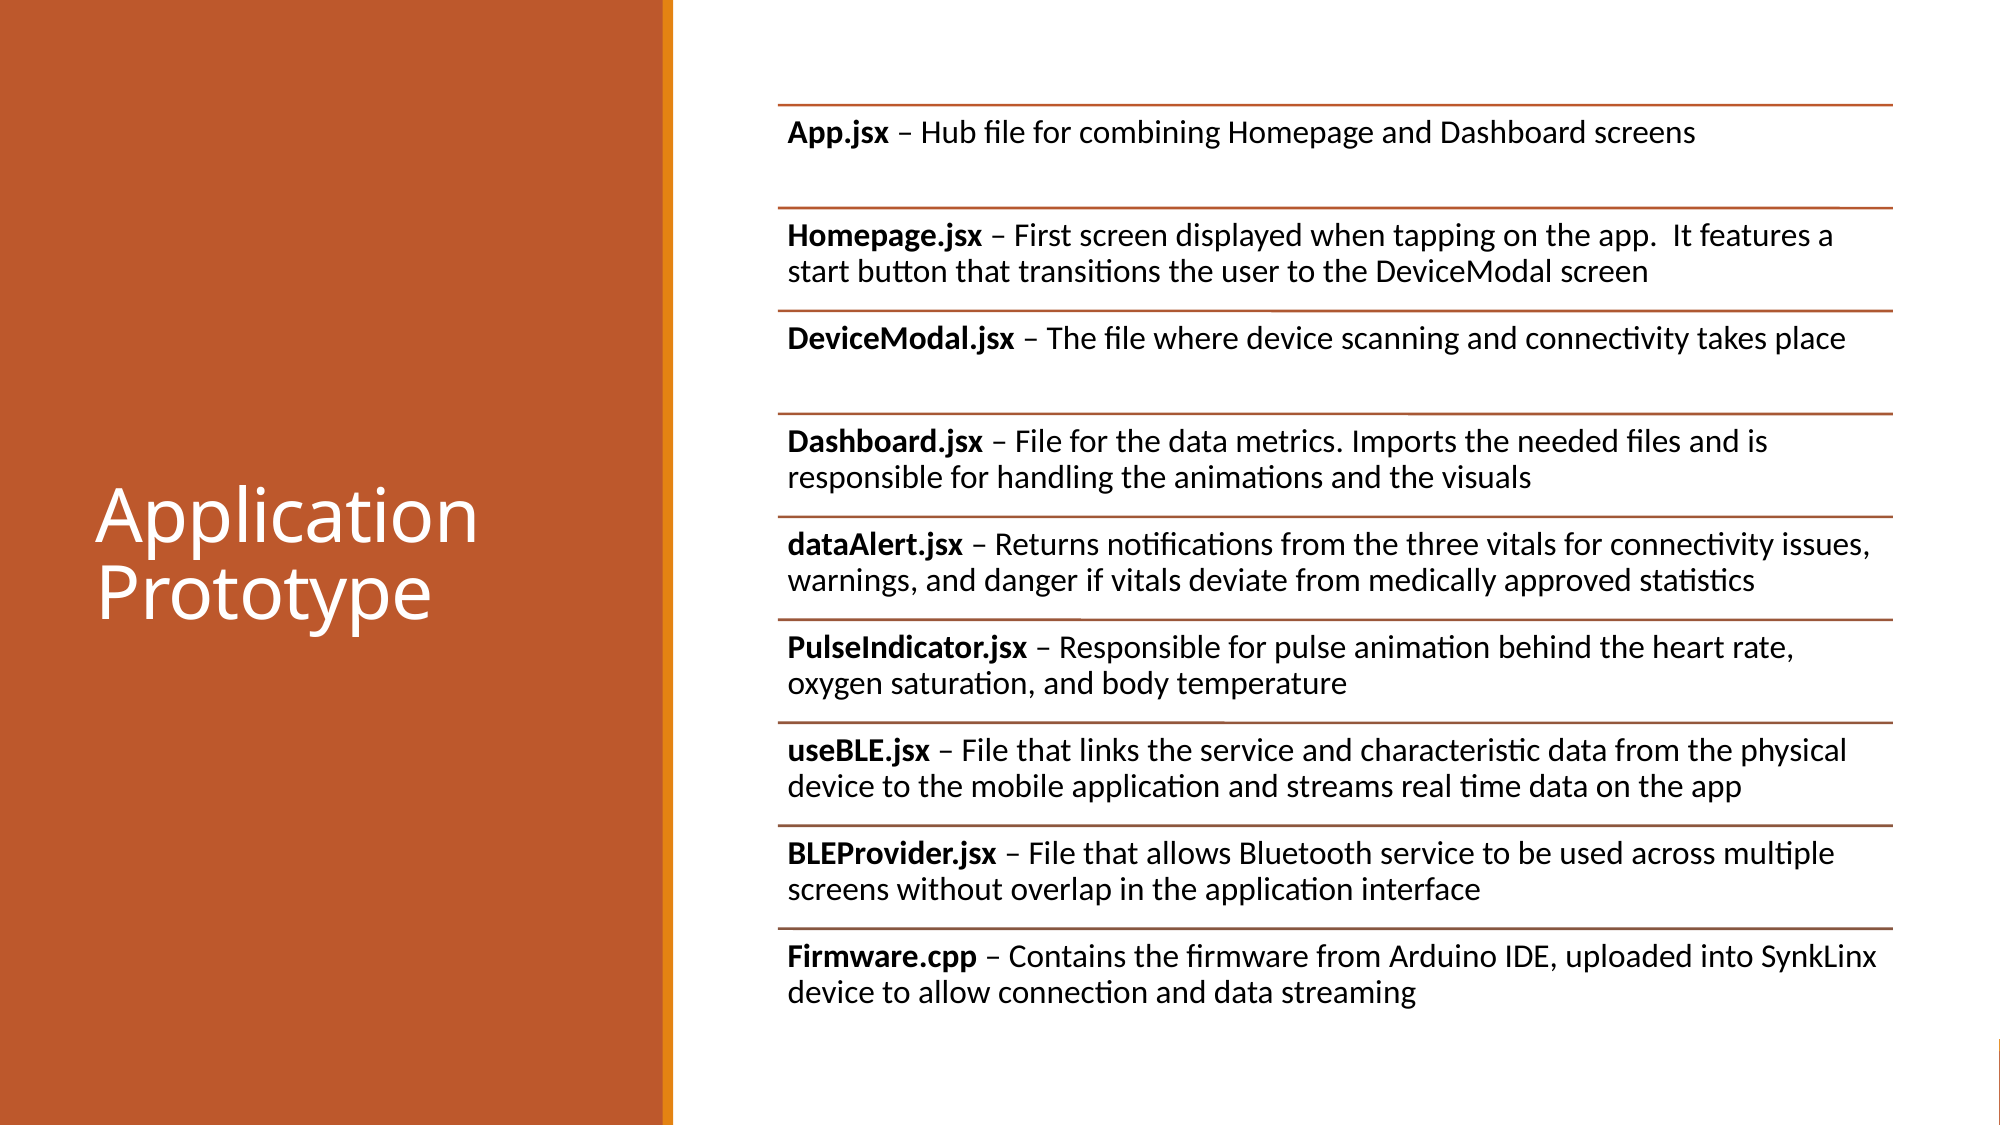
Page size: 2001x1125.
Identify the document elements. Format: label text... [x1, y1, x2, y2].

text_box [661, 296, 674, 1125]
text_box [0, 0, 661, 1125]
title Application Prototype [80, 84, 587, 1032]
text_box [777, 104, 1894, 1033]
text_box [674, 0, 2000, 1125]
text_box [661, 0, 674, 282]
